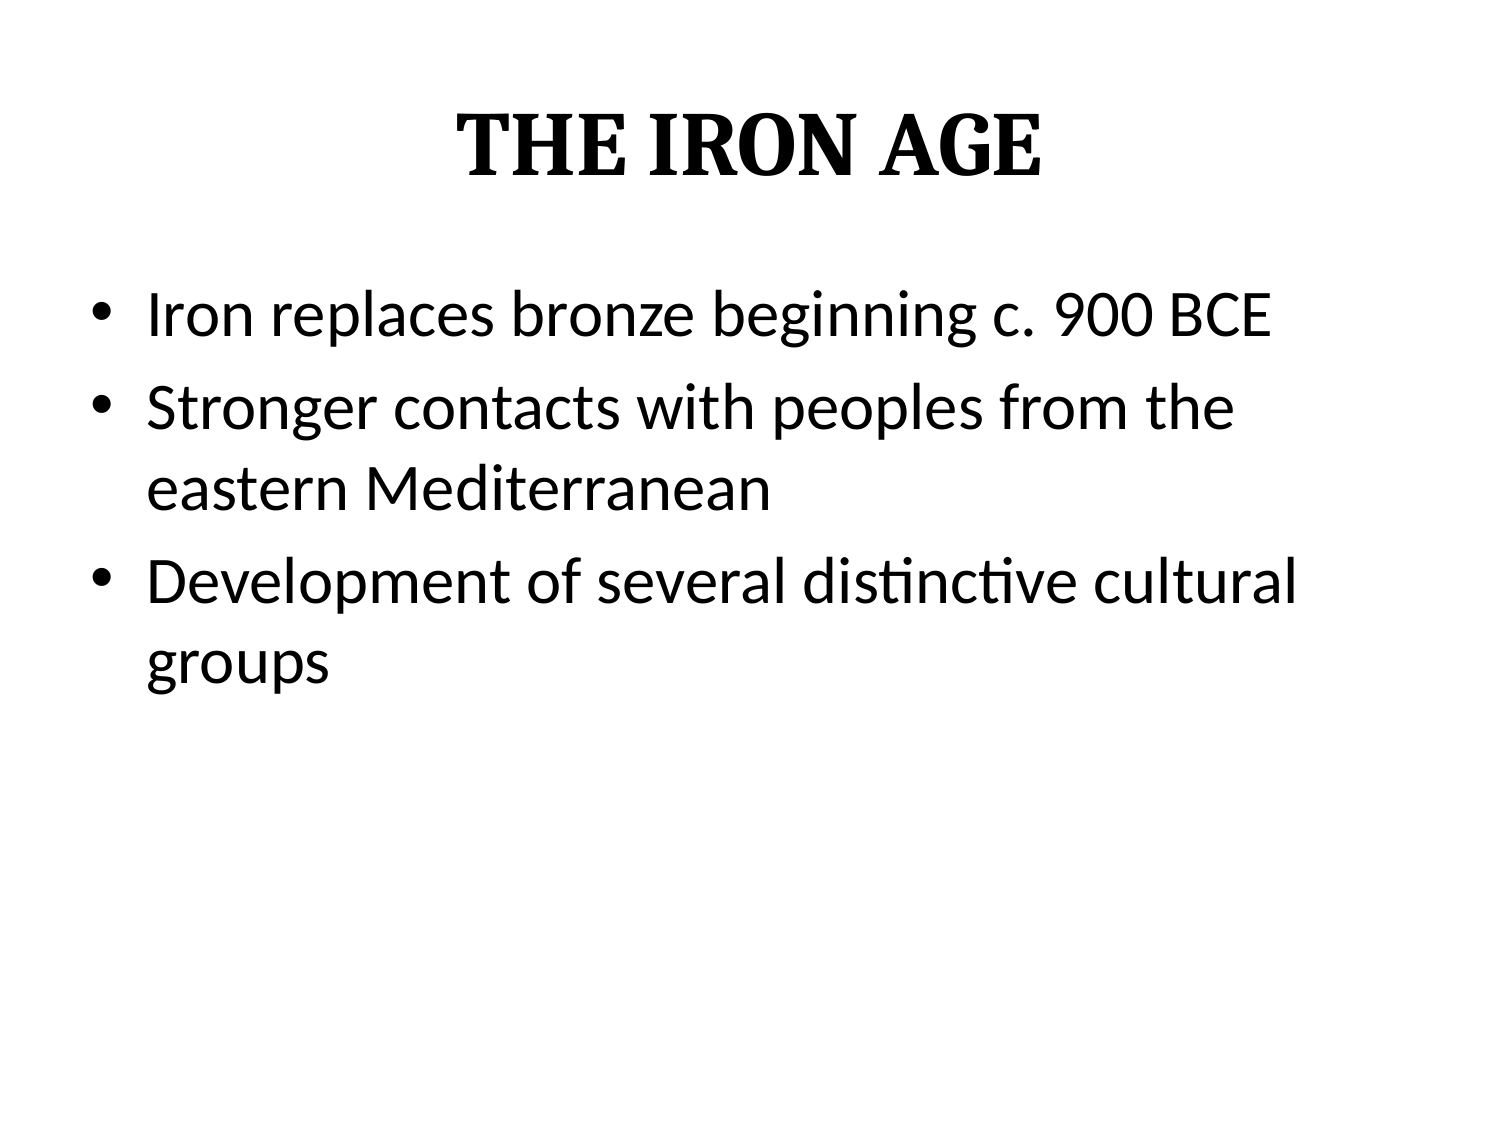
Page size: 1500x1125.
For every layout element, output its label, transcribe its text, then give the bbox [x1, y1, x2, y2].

title The Iron Age [75, 45, 1425, 233]
list Iron replaces bronze beginning c. 900 BCE Stronger contacts with peoples from the eastern Mediterranean Development of several distinctive cultural groups [75, 262, 1425, 1005]
